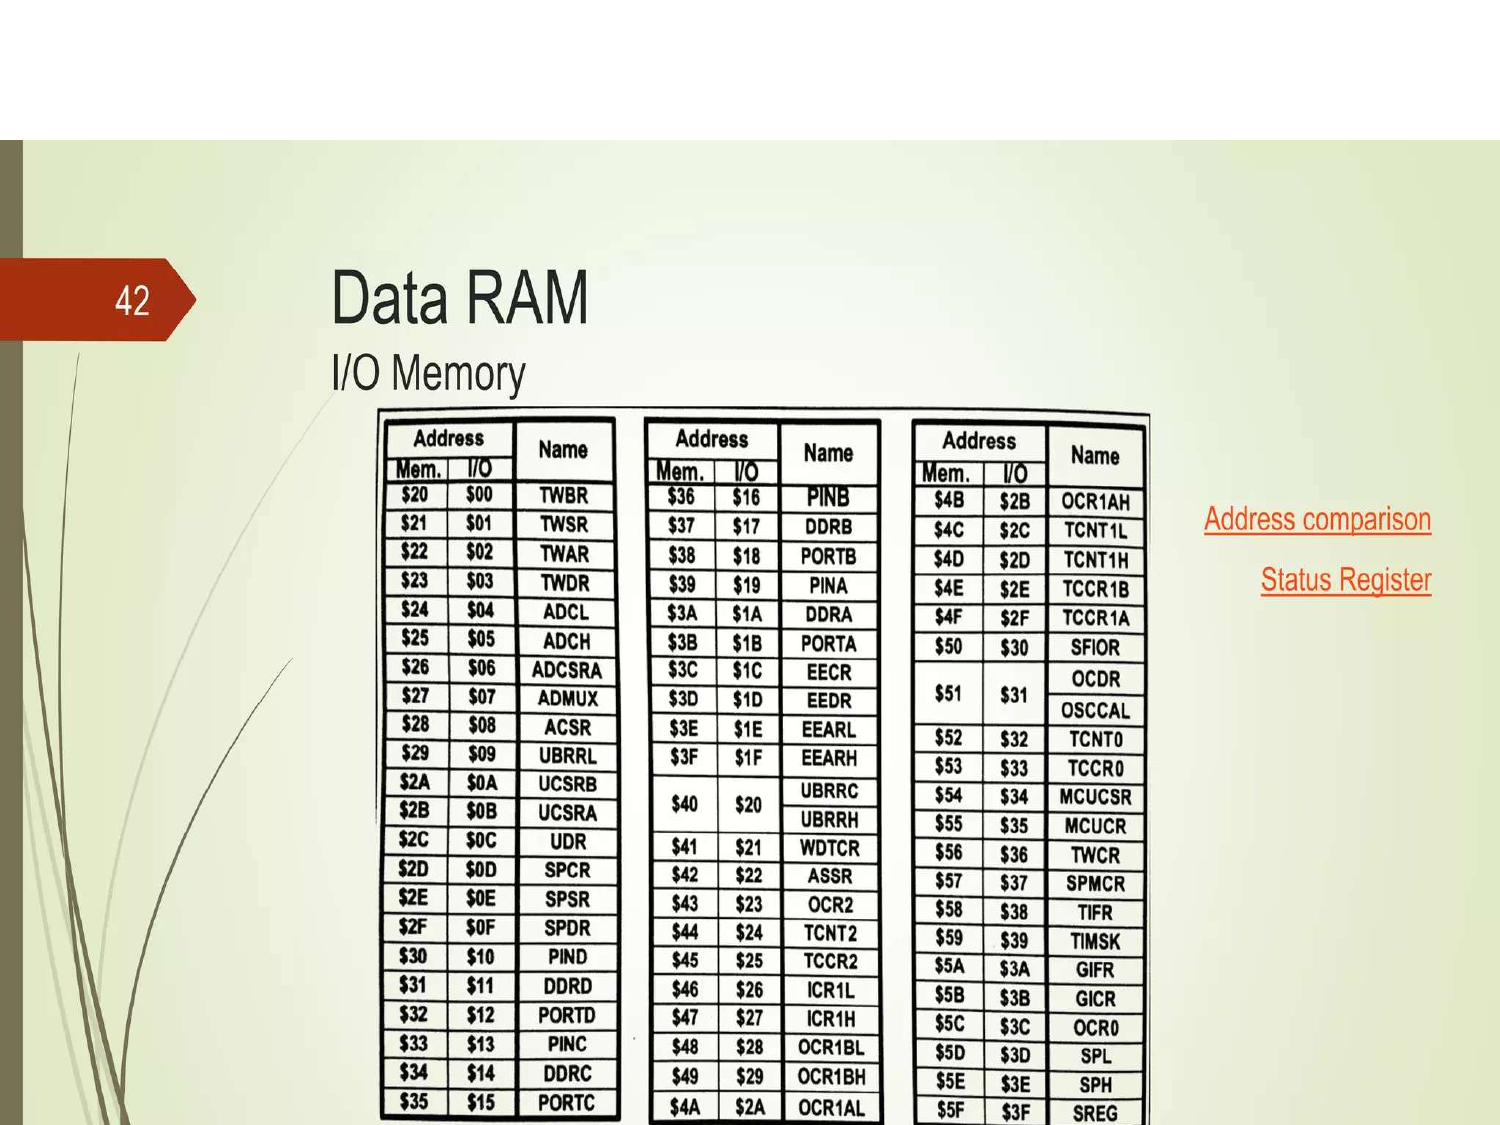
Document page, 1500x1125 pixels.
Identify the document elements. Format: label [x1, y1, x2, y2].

picture [0, 140, 1500, 1125]
